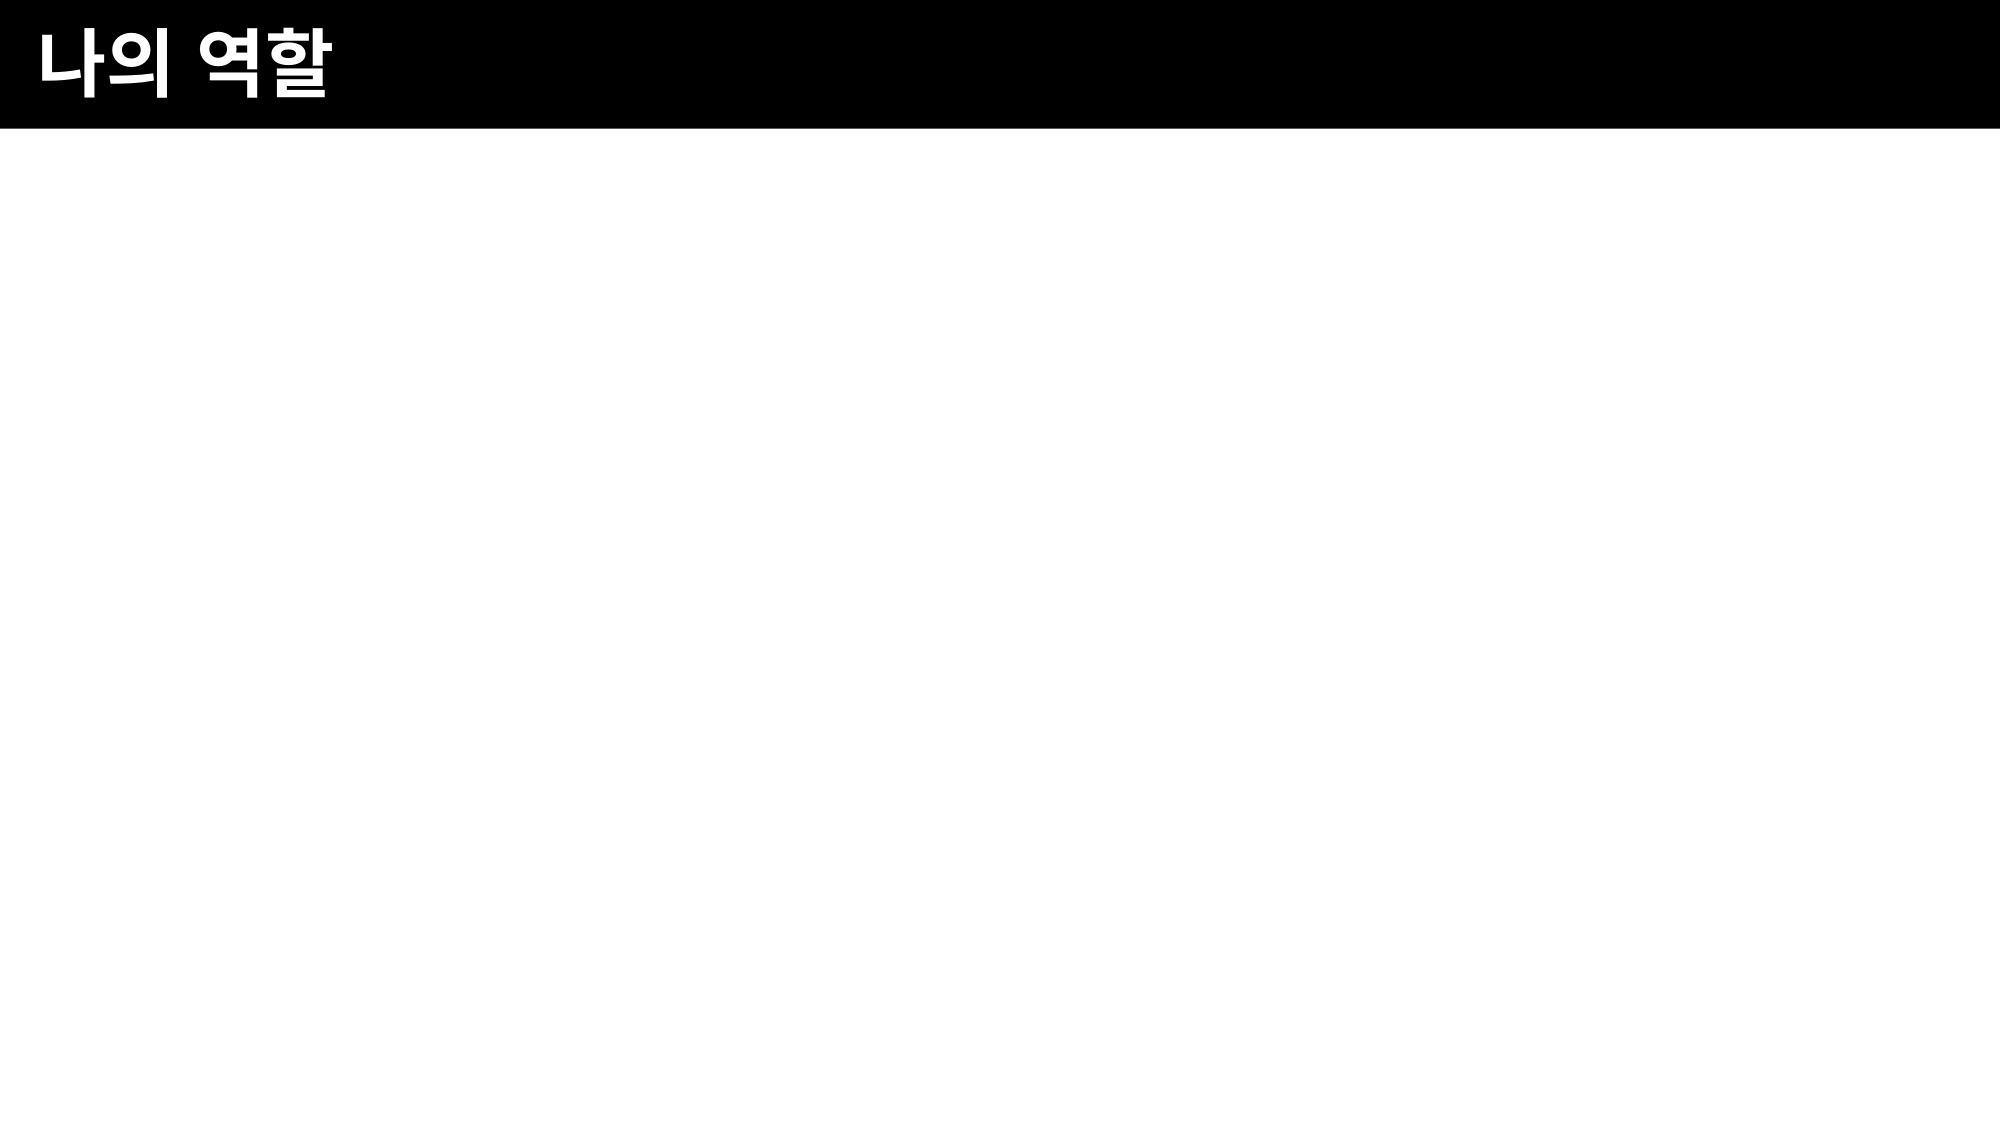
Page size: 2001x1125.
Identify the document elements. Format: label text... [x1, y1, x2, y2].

text_box 나의 역할 [37, 16, 924, 108]
text_box [0, 0, 2000, 130]
